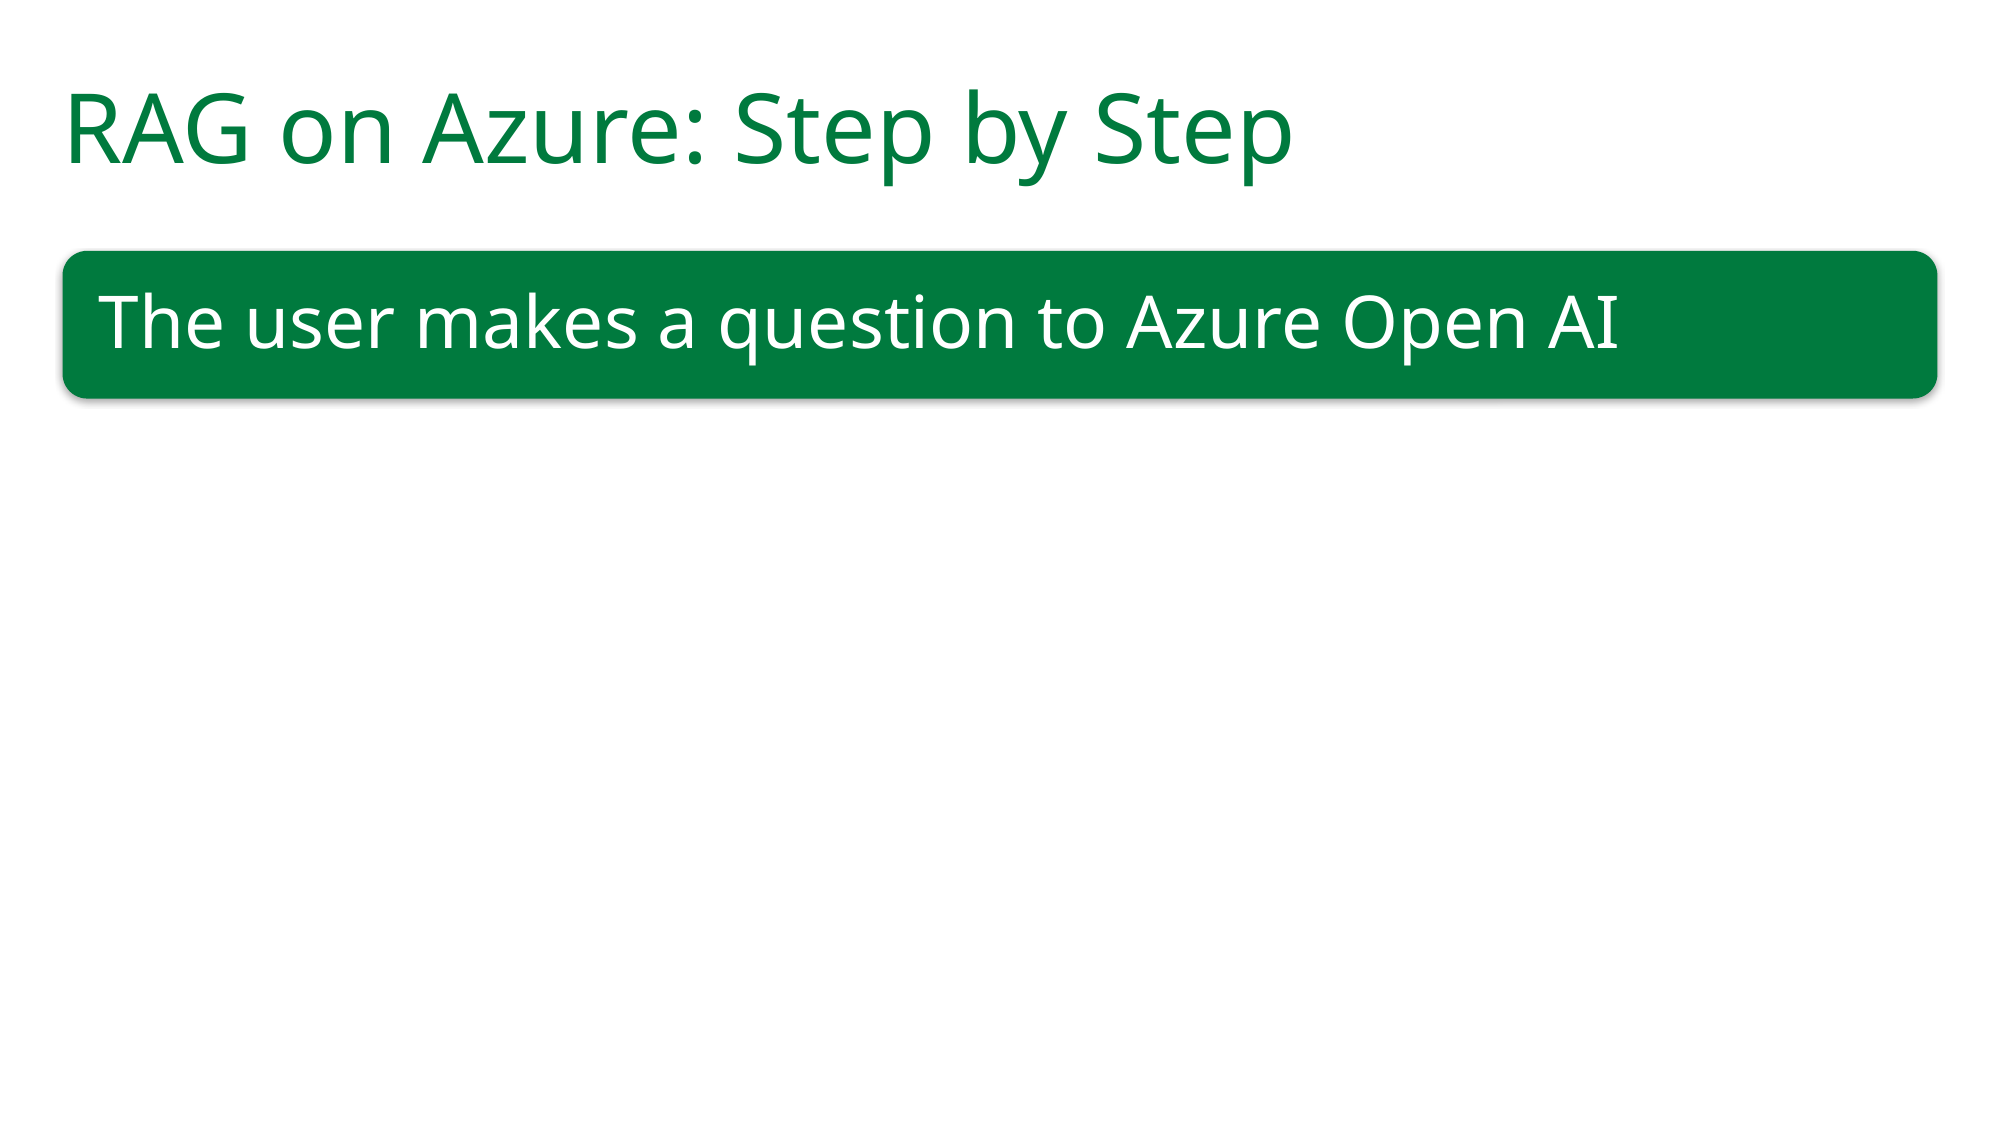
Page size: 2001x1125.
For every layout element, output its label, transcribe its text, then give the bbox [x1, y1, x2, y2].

title RAG on Azure: Step by Step [62, 62, 1938, 188]
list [62, 249, 1938, 400]
